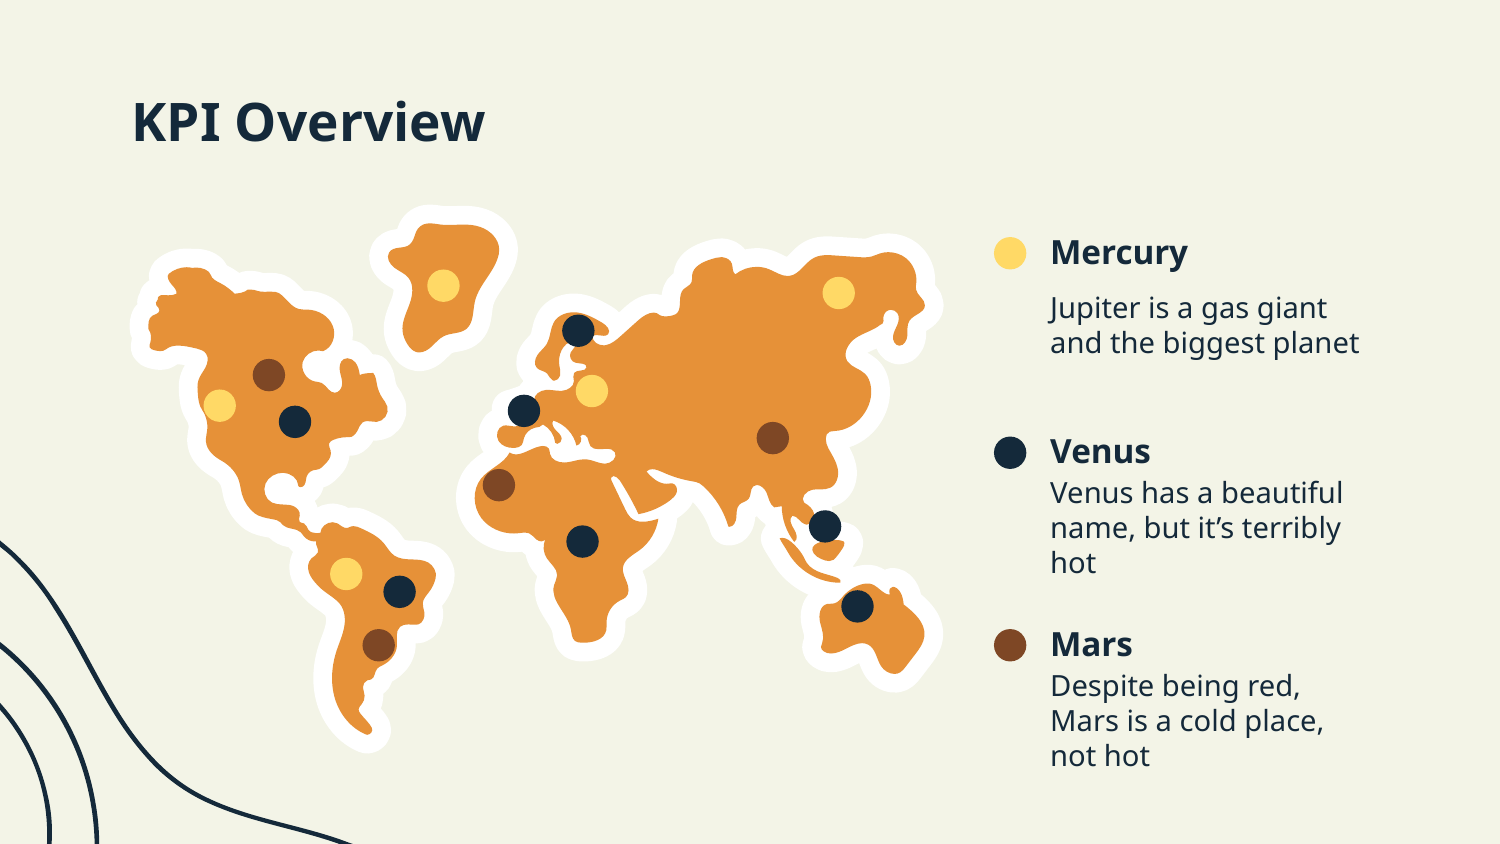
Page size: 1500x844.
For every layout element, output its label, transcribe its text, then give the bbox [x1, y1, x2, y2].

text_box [147, 223, 927, 736]
text_box Venus has a beautiful name, but it’s terribly hot [1035, 489, 1384, 564]
text_box [993, 436, 1027, 469]
text_box Venus [1035, 415, 1308, 489]
text_box Despite being red, Mars is a cold place, not hot [1035, 682, 1384, 757]
text_box [993, 629, 1027, 662]
text_box Jupiter is a gas giant and the biggest planet [1035, 290, 1384, 359]
text_box Mars [1035, 608, 1308, 682]
title KPI Overview [116, 72, 1384, 167]
text_box [993, 237, 1027, 270]
text_box Mercury [1035, 216, 1308, 290]
